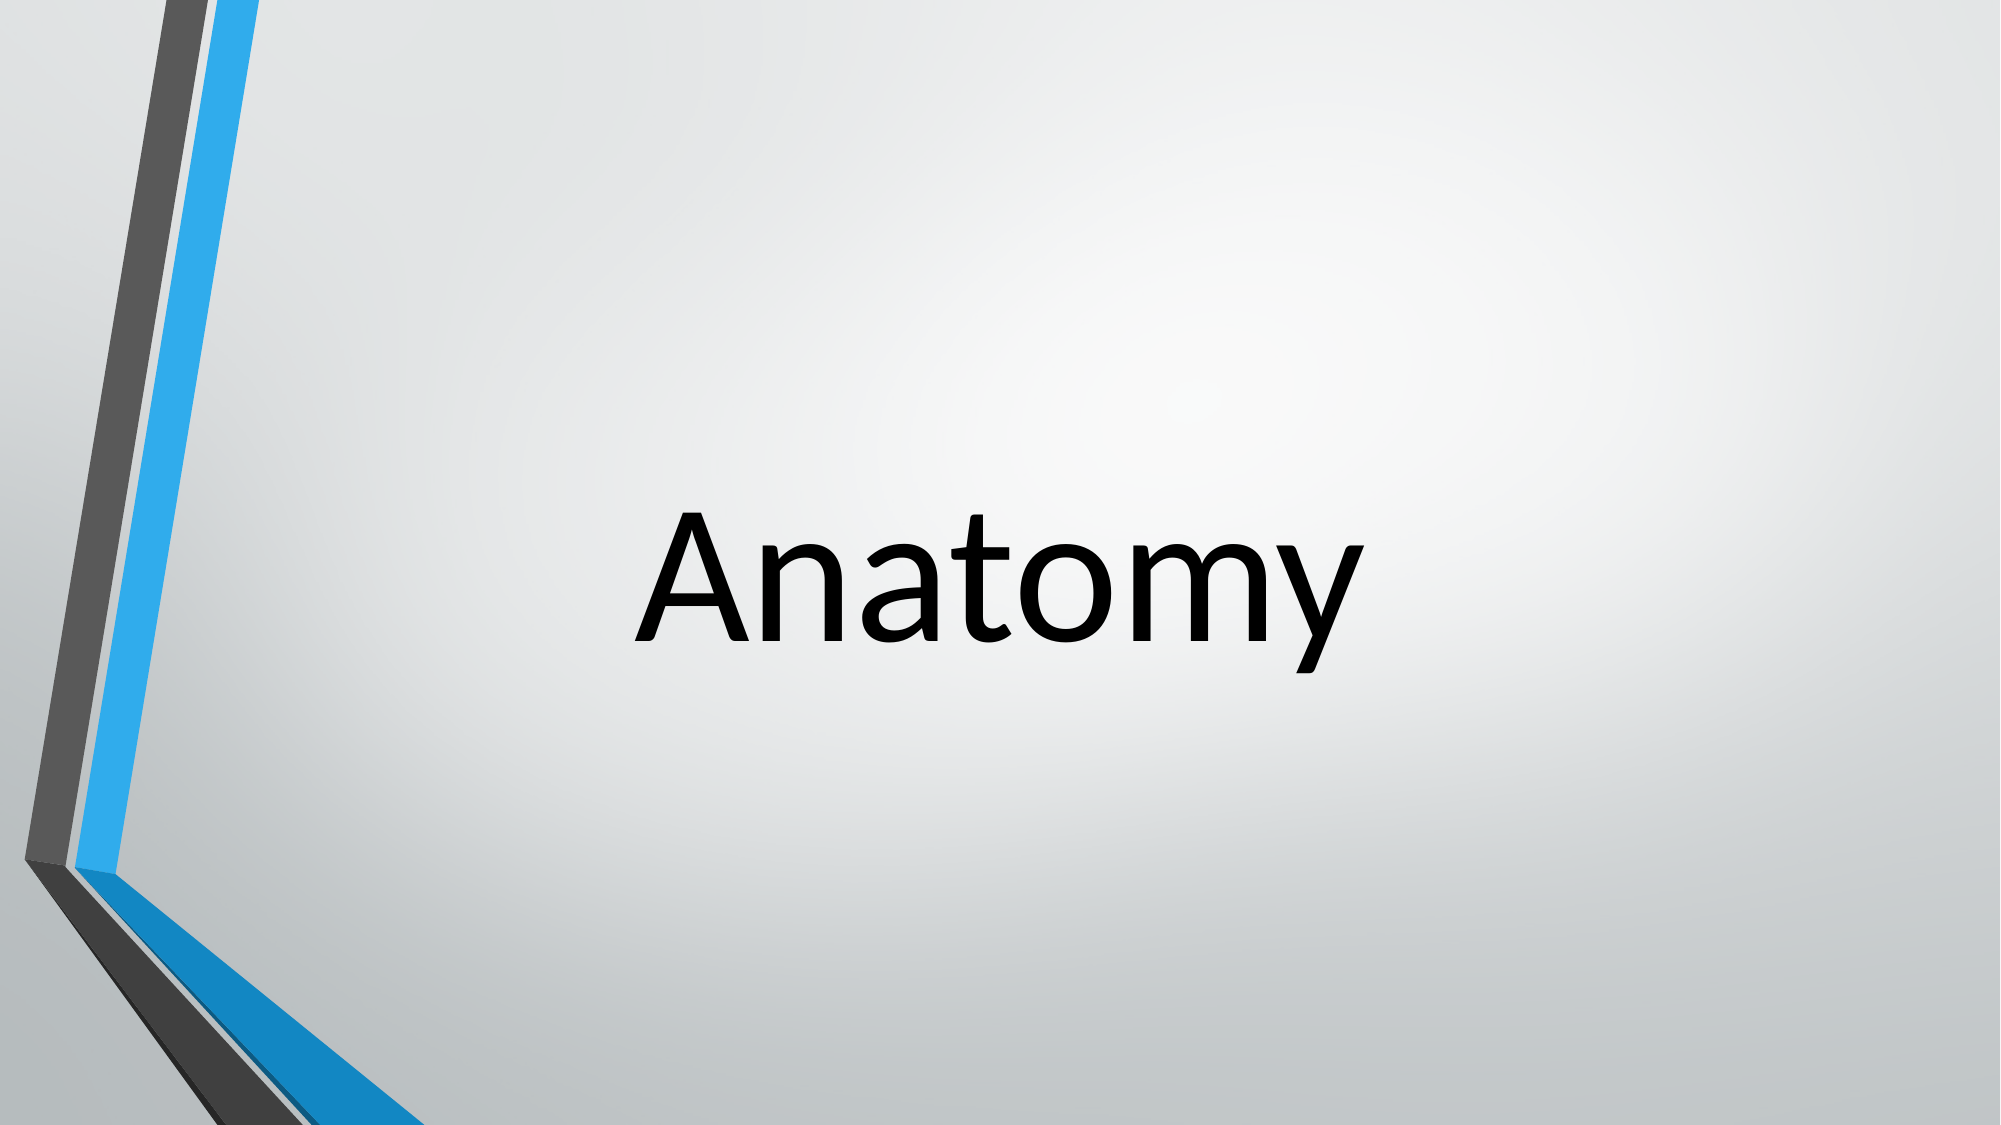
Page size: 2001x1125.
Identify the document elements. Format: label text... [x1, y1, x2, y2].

text_box Anatomy [326, 433, 1674, 689]
